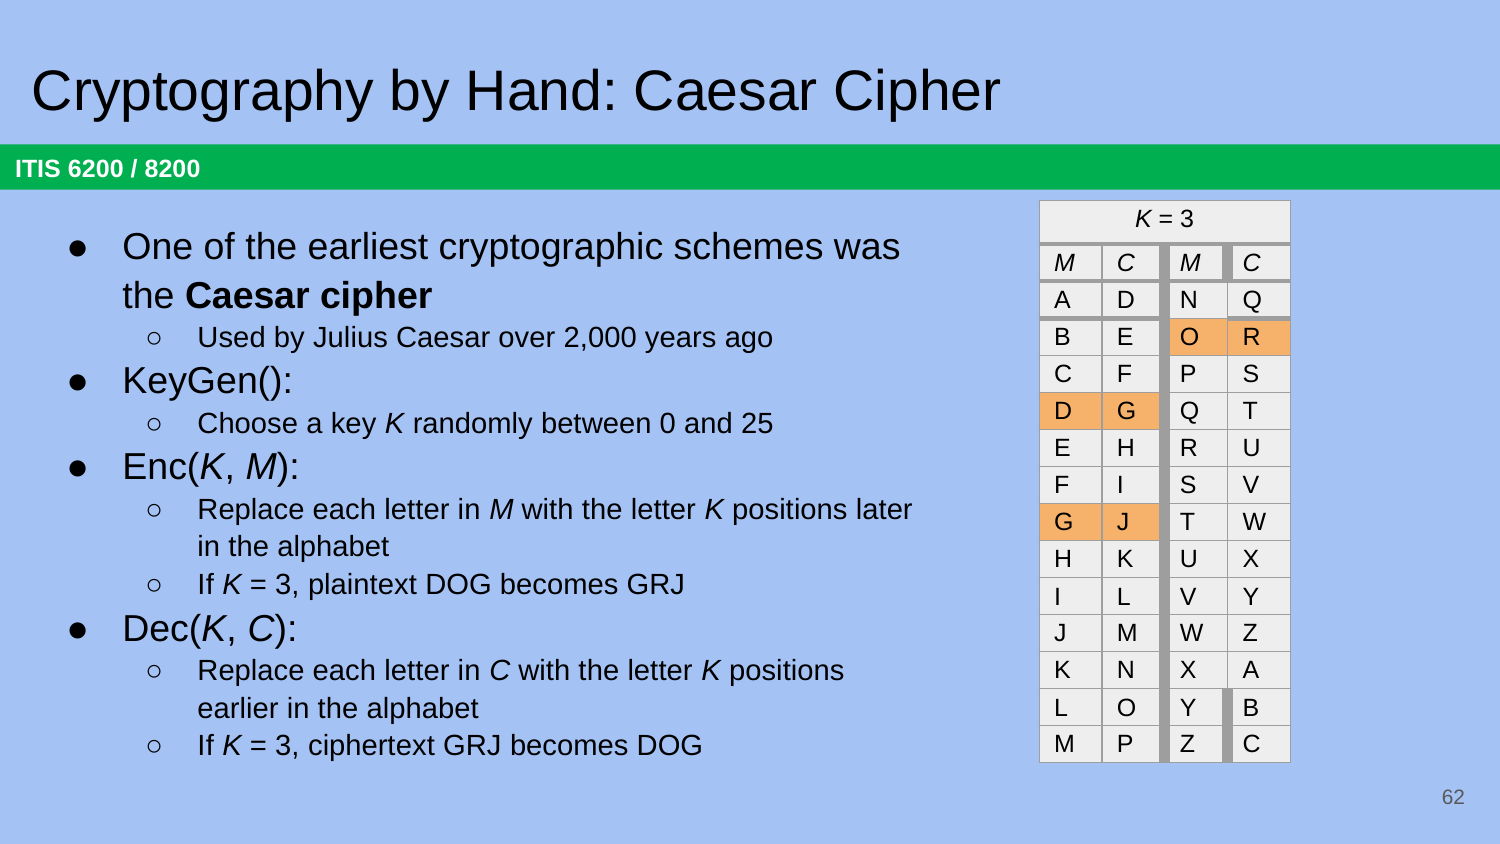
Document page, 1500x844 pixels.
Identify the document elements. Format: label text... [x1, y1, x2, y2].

table_cell E [1040, 430, 1101, 466]
table_cell I [1040, 578, 1101, 614]
table_cell G [1040, 504, 1101, 540]
table_cell H [1040, 541, 1101, 577]
table_cell P [1170, 356, 1227, 392]
table_cell W [1228, 504, 1290, 540]
table_cell O [1170, 319, 1227, 355]
table_cell R [1228, 321, 1290, 355]
slide_number 62 [1389, 764, 1480, 830]
list One of the earliest cryptographic schemes was the Caesar cipher Used by Julius Caesar over 2,000 years ago KeyGen(): Choose a key K randomly between 0 and 25 Enc(K, M): Replace each letter in M with the letter K positions later in the alphabet If K = 3, plaintext DOG becomes GRJ Dec(K, C): Replace each letter in C with the letter K positions earlier in the alphabet If K = 3, ciphertext GRJ becomes DOG [32, 204, 940, 823]
table_cell T [1170, 504, 1227, 540]
table_cell D [1103, 283, 1159, 316]
table_cell U [1228, 430, 1290, 466]
table_cell S [1228, 356, 1290, 392]
table_cell Q [1228, 283, 1290, 316]
table_cell G [1103, 393, 1159, 429]
table_cell I [1103, 467, 1159, 503]
table_cell J [1040, 615, 1101, 651]
table_cell D [1040, 393, 1101, 429]
table_cell T [1228, 393, 1290, 429]
table_cell P [1103, 726, 1159, 762]
table_cell V [1228, 467, 1290, 503]
table_cell A [1228, 652, 1290, 688]
table_cell R [1170, 430, 1227, 466]
table_cell Z [1170, 726, 1222, 762]
table_cell V [1170, 578, 1227, 614]
table_cell X [1228, 541, 1290, 577]
table_cell H [1103, 430, 1159, 466]
table_cell X [1170, 652, 1227, 688]
table_header K = 3 [1040, 201, 1290, 242]
title Cryptography by Hand: Caesar Cipher [16, 44, 1415, 139]
table_cell Y [1170, 689, 1222, 725]
table_cell M [1040, 246, 1101, 279]
table_cell O [1103, 689, 1159, 725]
table_cell Q [1170, 393, 1227, 429]
table_cell B [1233, 689, 1290, 725]
table_cell J [1103, 504, 1159, 540]
table_cell L [1040, 689, 1101, 725]
table_cell F [1103, 356, 1159, 392]
table_cell K [1103, 541, 1159, 577]
table_cell K [1040, 652, 1101, 688]
table_cell M [1103, 615, 1159, 651]
table_cell C [1233, 726, 1290, 762]
table_cell S [1170, 467, 1227, 503]
table_cell A [1040, 283, 1101, 316]
table_cell C [1103, 246, 1159, 279]
table_cell M [1170, 246, 1222, 279]
table_cell N [1103, 652, 1159, 688]
table_cell Y [1228, 578, 1290, 614]
table_cell F [1040, 467, 1101, 503]
table_cell L [1103, 578, 1159, 614]
table_cell E [1103, 321, 1159, 355]
table_cell Z [1228, 615, 1290, 651]
table_cell W [1170, 615, 1227, 651]
table_cell B [1040, 321, 1101, 355]
table_cell N [1170, 283, 1227, 318]
table_cell C [1233, 246, 1290, 279]
table_cell U [1170, 541, 1227, 577]
table_cell M [1040, 726, 1101, 762]
table_cell C [1040, 356, 1101, 392]
